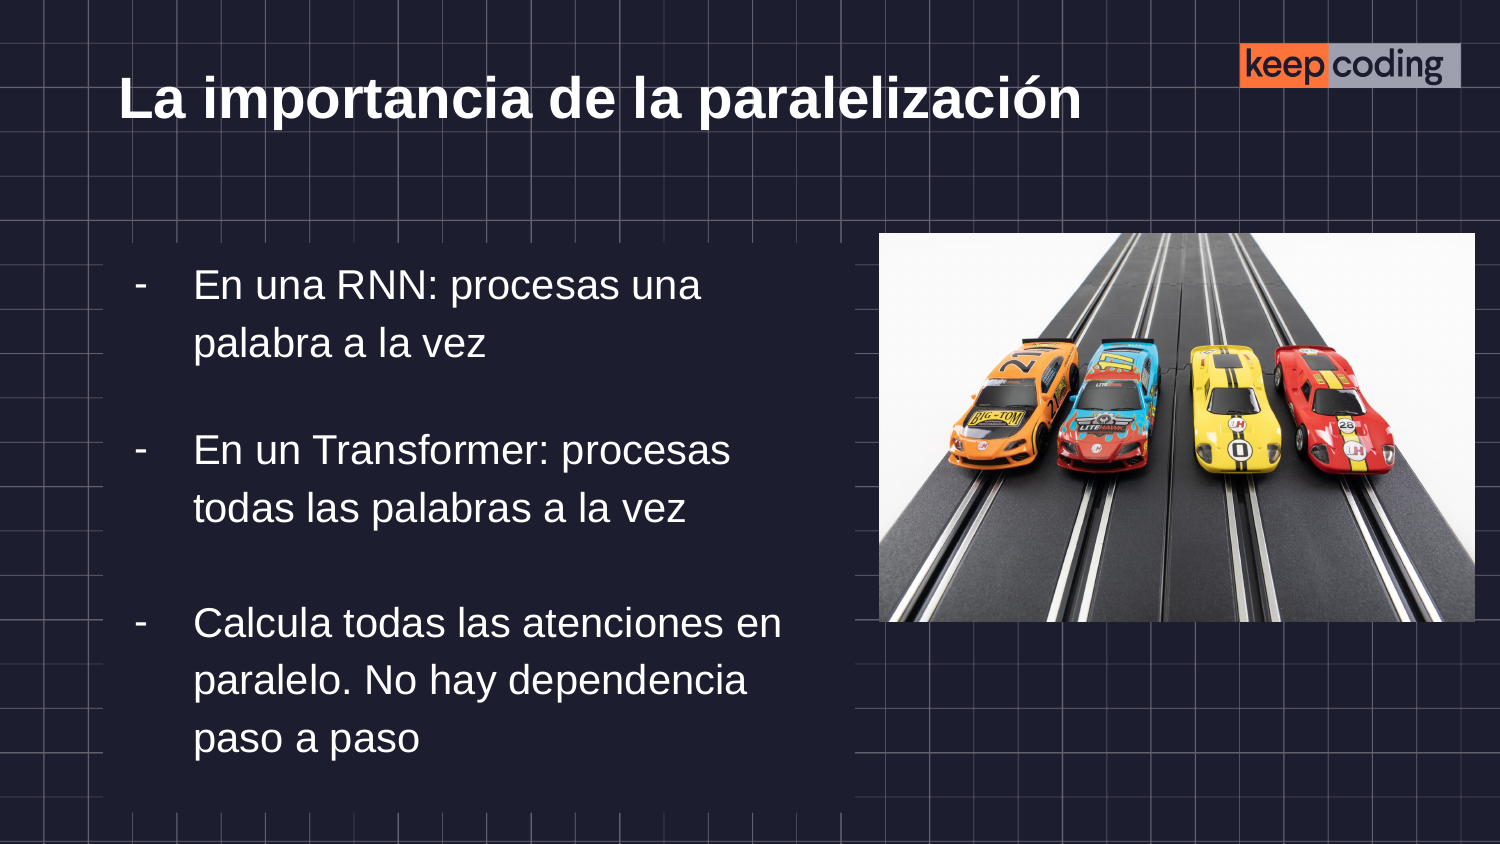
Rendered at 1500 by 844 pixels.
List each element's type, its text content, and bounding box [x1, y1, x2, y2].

text_box [81, 185, 826, 722]
picture [1240, 43, 1461, 88]
picture [879, 232, 1476, 622]
list En una RNN: procesas una palabra a la vez En un Transformer: procesas todas las palabras a la vez Calcula todas las atenciones en paralelo. No hay dependencia paso a paso [103, 242, 855, 813]
title La importancia de la paralelización [103, 45, 1185, 209]
